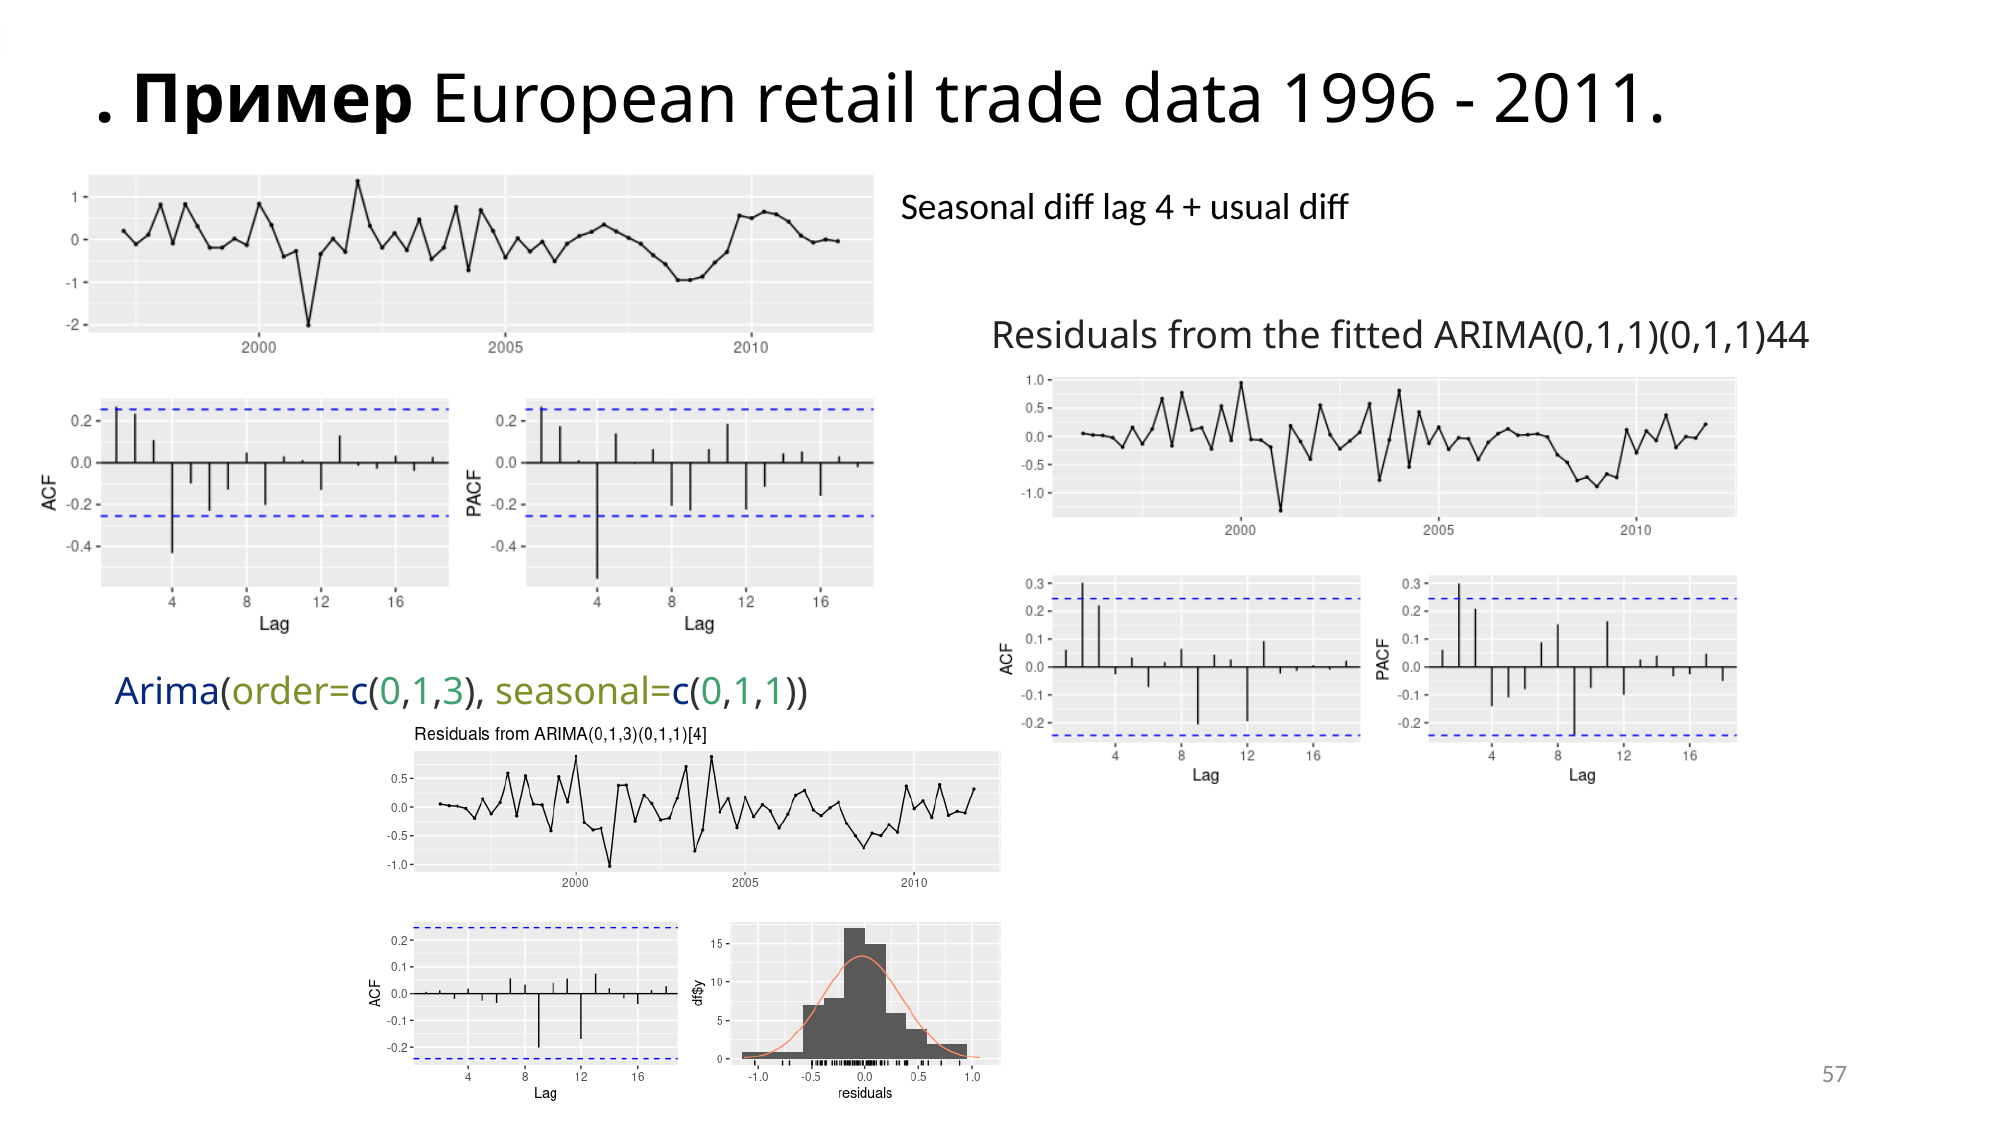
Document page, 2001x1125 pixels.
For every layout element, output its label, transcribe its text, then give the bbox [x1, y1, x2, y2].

slide_number 57 [1412, 1042, 1863, 1103]
picture [33, 134, 883, 644]
text_box Arima(order=c(0,1,3), seasonal=c(0,1,1)) [100, 659, 832, 720]
text_box Seasonal diff lag 4 + usual diff [886, 174, 1365, 235]
text_box Residuals from the fitted ARIMA(0,1,1)(0,1,1)44 [966, 303, 1967, 409]
picture [362, 341, 1745, 1108]
title . Пример European retail trade data 1996 - 2011. [79, 25, 1854, 175]
